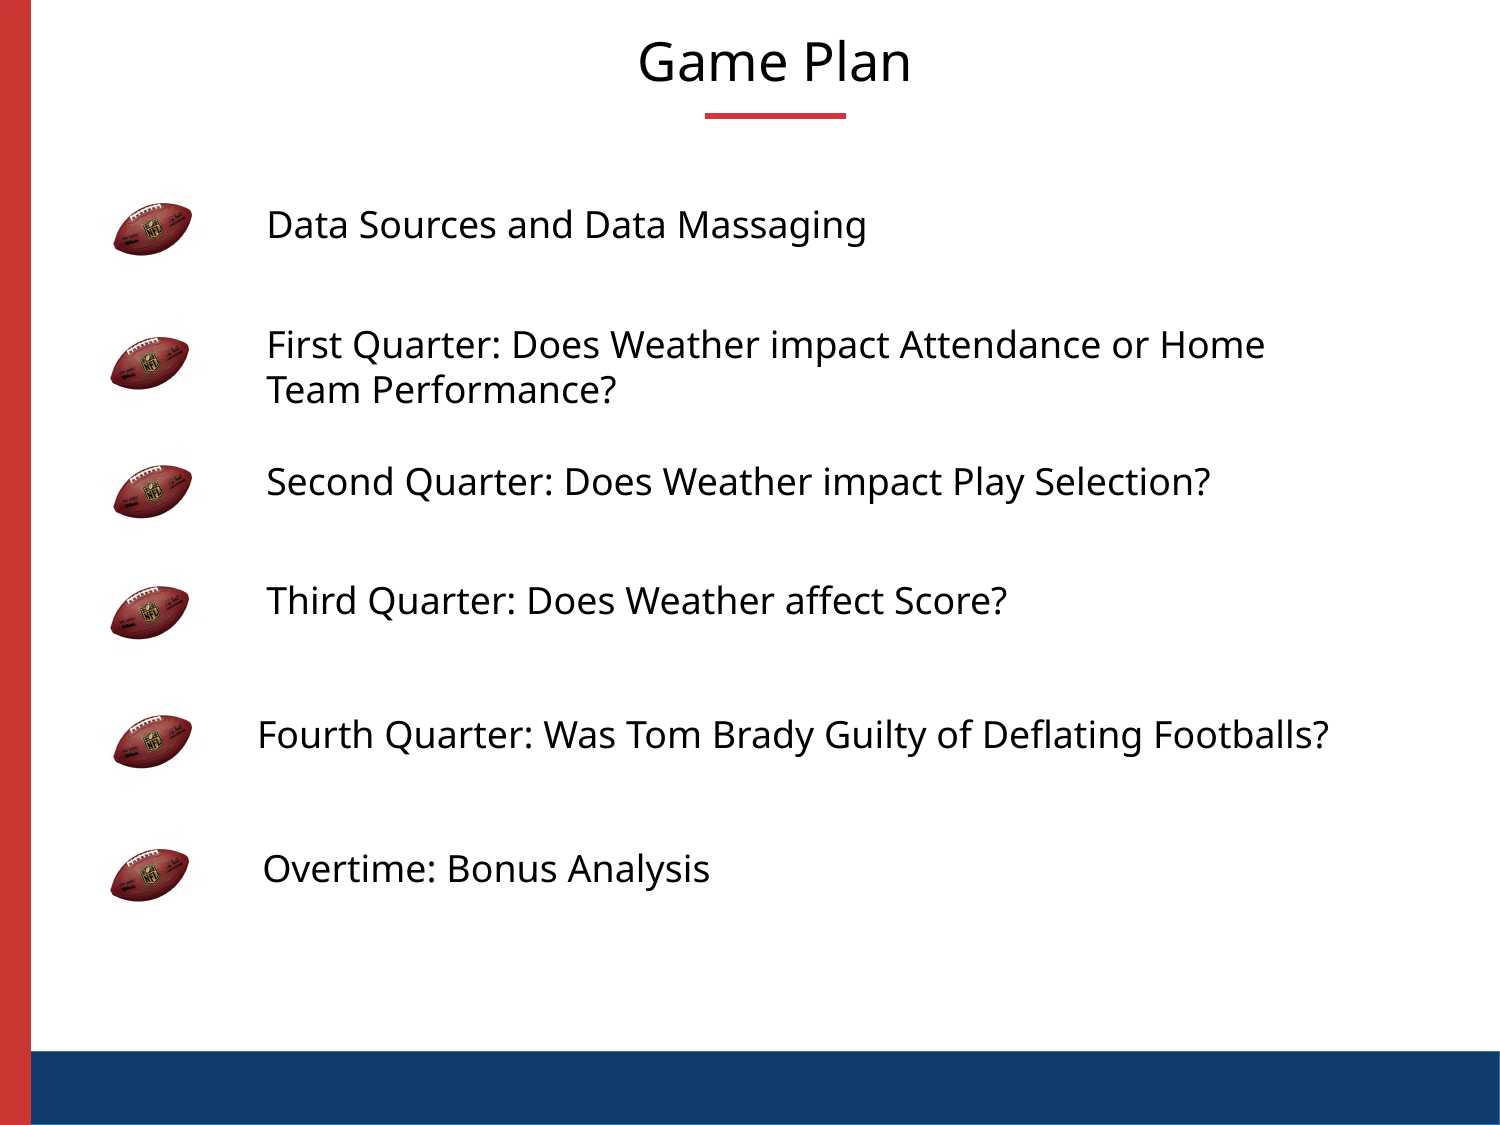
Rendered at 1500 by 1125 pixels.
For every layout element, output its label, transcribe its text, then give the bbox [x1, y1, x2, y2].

text_box Fourth Quarter: Was Tom Brady Guilty of Deflating Footballs? [242, 696, 1386, 785]
text_box Second Quarter: Does Weather impact Play Selection? [251, 443, 1238, 532]
picture [103, 186, 203, 271]
text_box [31, 1051, 1500, 1125]
text_box [0, 0, 31, 1125]
picture [100, 569, 200, 655]
picture [100, 320, 200, 405]
text_box First Quarter: Does Weather impact Attendance or Home Team Performance? [251, 306, 1332, 395]
text_box Third Quarter: Does Weather affect Score? [251, 562, 1293, 651]
text_box Data Sources and Data Massaging [251, 186, 995, 276]
text_box Overtime: Bonus Analysis [247, 830, 1289, 920]
picture [103, 448, 203, 534]
text_box Game Plan [150, 12, 1400, 138]
picture [103, 698, 203, 784]
picture [100, 832, 200, 917]
